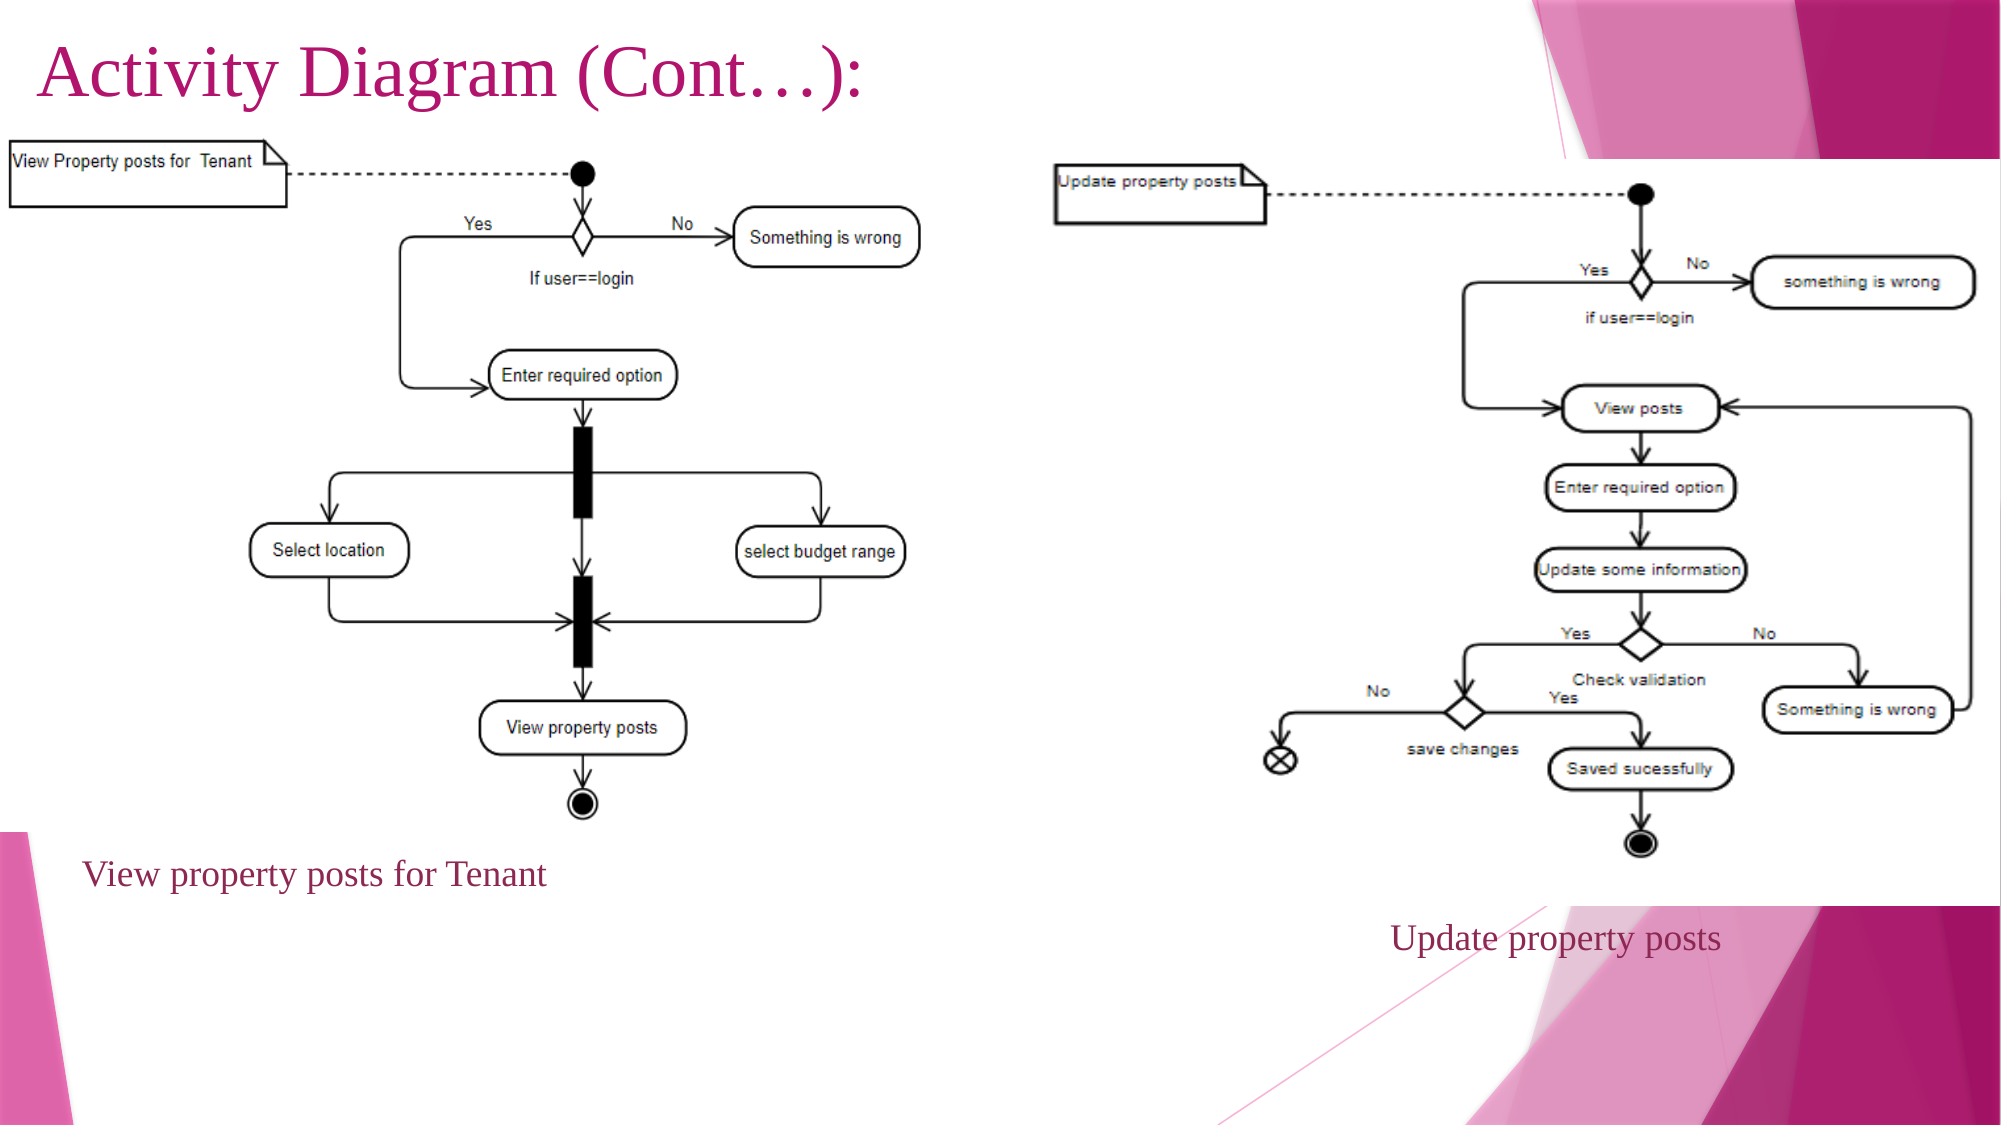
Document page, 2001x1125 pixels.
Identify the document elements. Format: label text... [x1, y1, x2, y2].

text_box View property posts for Tenant [66, 841, 774, 902]
picture [1047, 158, 2000, 907]
text_box Update property posts [1375, 915, 1773, 966]
picture [0, 129, 929, 832]
title Activity Diagram (Cont…): [21, 14, 1432, 120]
